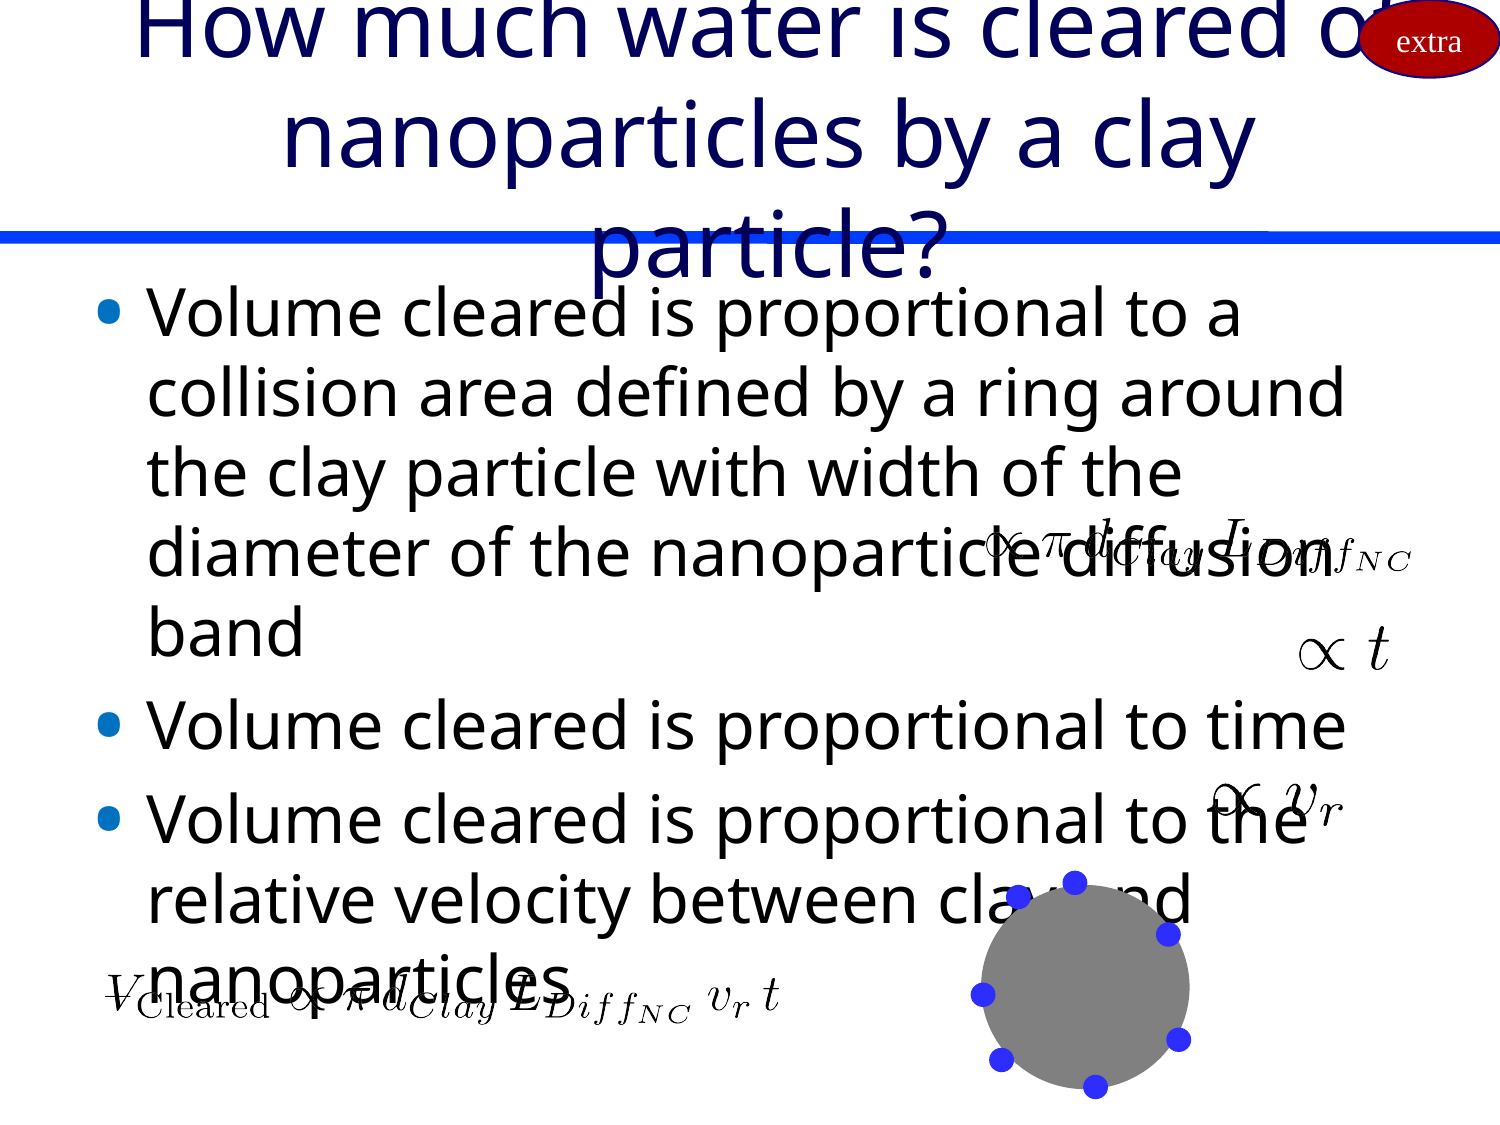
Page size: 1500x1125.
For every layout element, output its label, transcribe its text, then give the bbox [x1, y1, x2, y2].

text_box [981, 885, 1190, 1090]
text_box [1005, 884, 1031, 910]
title How much water is cleared of nanoparticles by a clay particle? [75, 37, 1463, 225]
list Volume cleared is proportional to a collision area defined by a ring around the clay particle with width of the diameter of the nanoparticle diffusion band Volume cleared is proportional to time Volume cleared is proportional to the relative velocity between clay and nanoparticles [74, 262, 1426, 1006]
picture [1299, 626, 1389, 670]
text_box [1155, 922, 1181, 947]
text_box [1166, 1027, 1192, 1052]
text_box [970, 982, 996, 1007]
text_box extra [1358, 0, 1500, 78]
text_box [989, 1047, 1014, 1073]
text_box [1062, 870, 1088, 896]
text_box [1083, 1074, 1109, 1100]
picture [985, 518, 1411, 573]
picture [105, 974, 780, 1025]
picture [1213, 783, 1343, 826]
